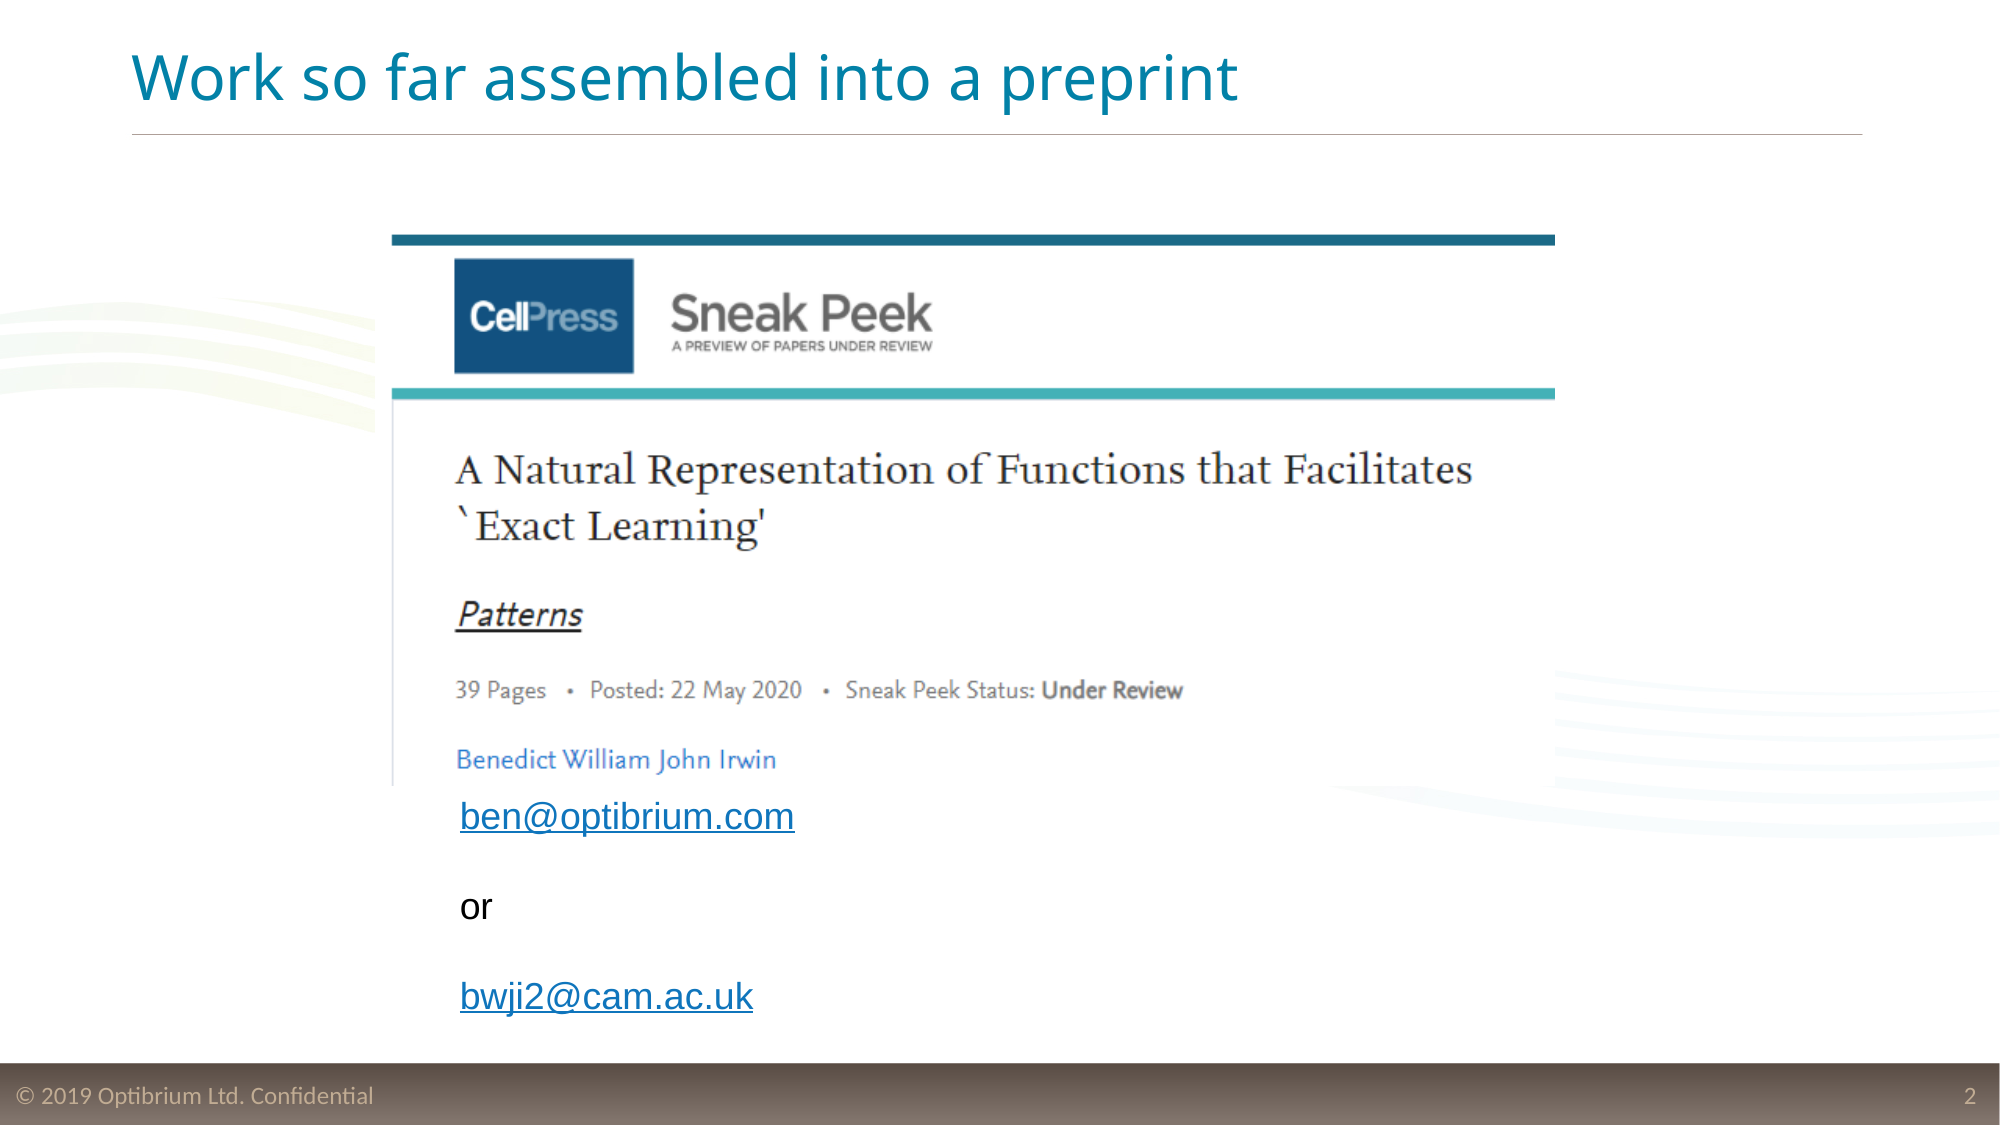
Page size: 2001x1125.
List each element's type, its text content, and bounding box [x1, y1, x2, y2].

title Work so far assembled into a preprint [116, 11, 1992, 152]
text_box ben@optibrium.com or bwji2@cam.ac.uk [444, 793, 1026, 1069]
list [375, 223, 1556, 786]
picture [0, 0, 2001, 1125]
slide_number 2 [1524, 1065, 1992, 1125]
